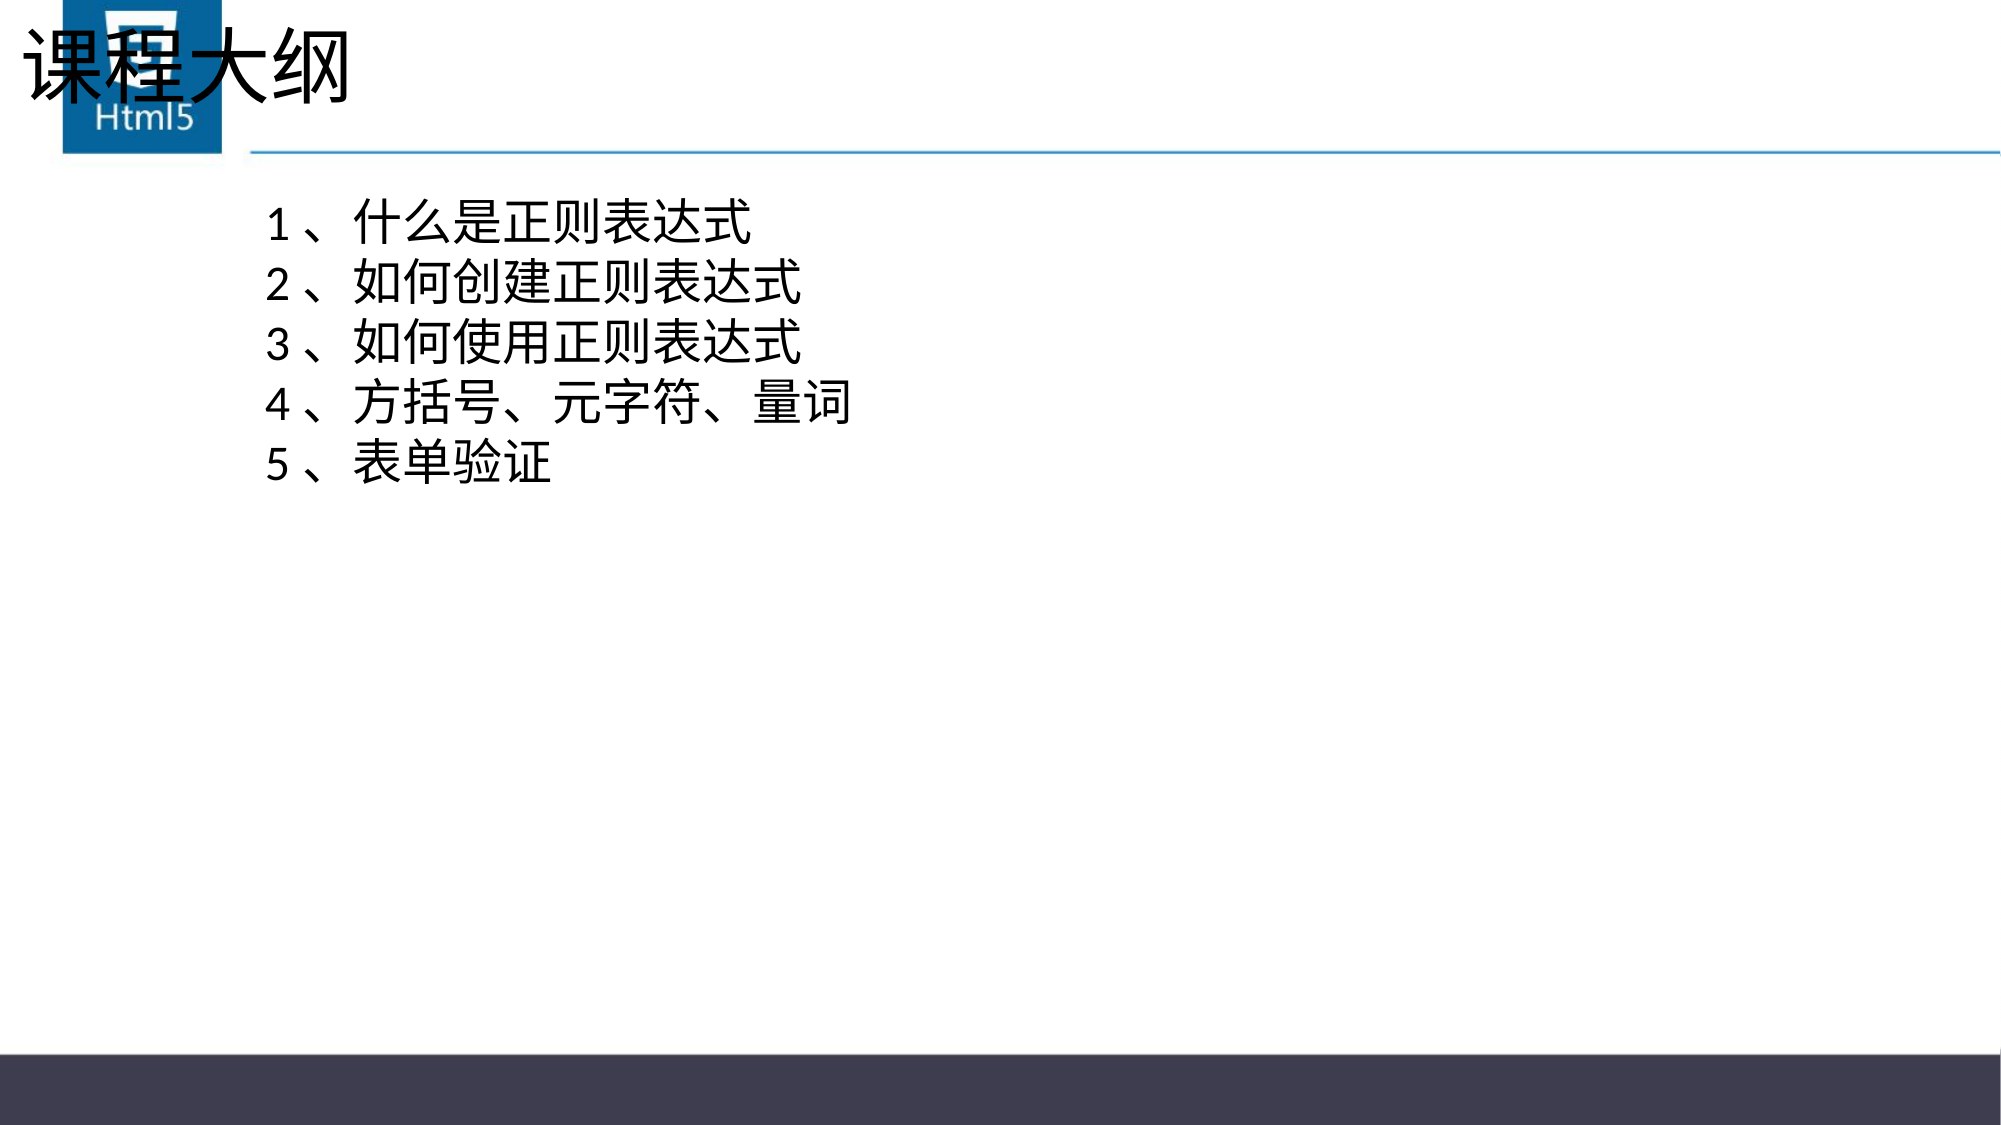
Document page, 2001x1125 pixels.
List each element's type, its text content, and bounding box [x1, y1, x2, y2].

title 课程大纲 [6, 3, 1997, 152]
list 1、什么是正则表达式 2、如何创建正则表达式 3、如何使用正则表达式 4、方括号、元字符、量词 5、表单验证 [249, 182, 1997, 1030]
picture [0, 0, 2001, 1125]
